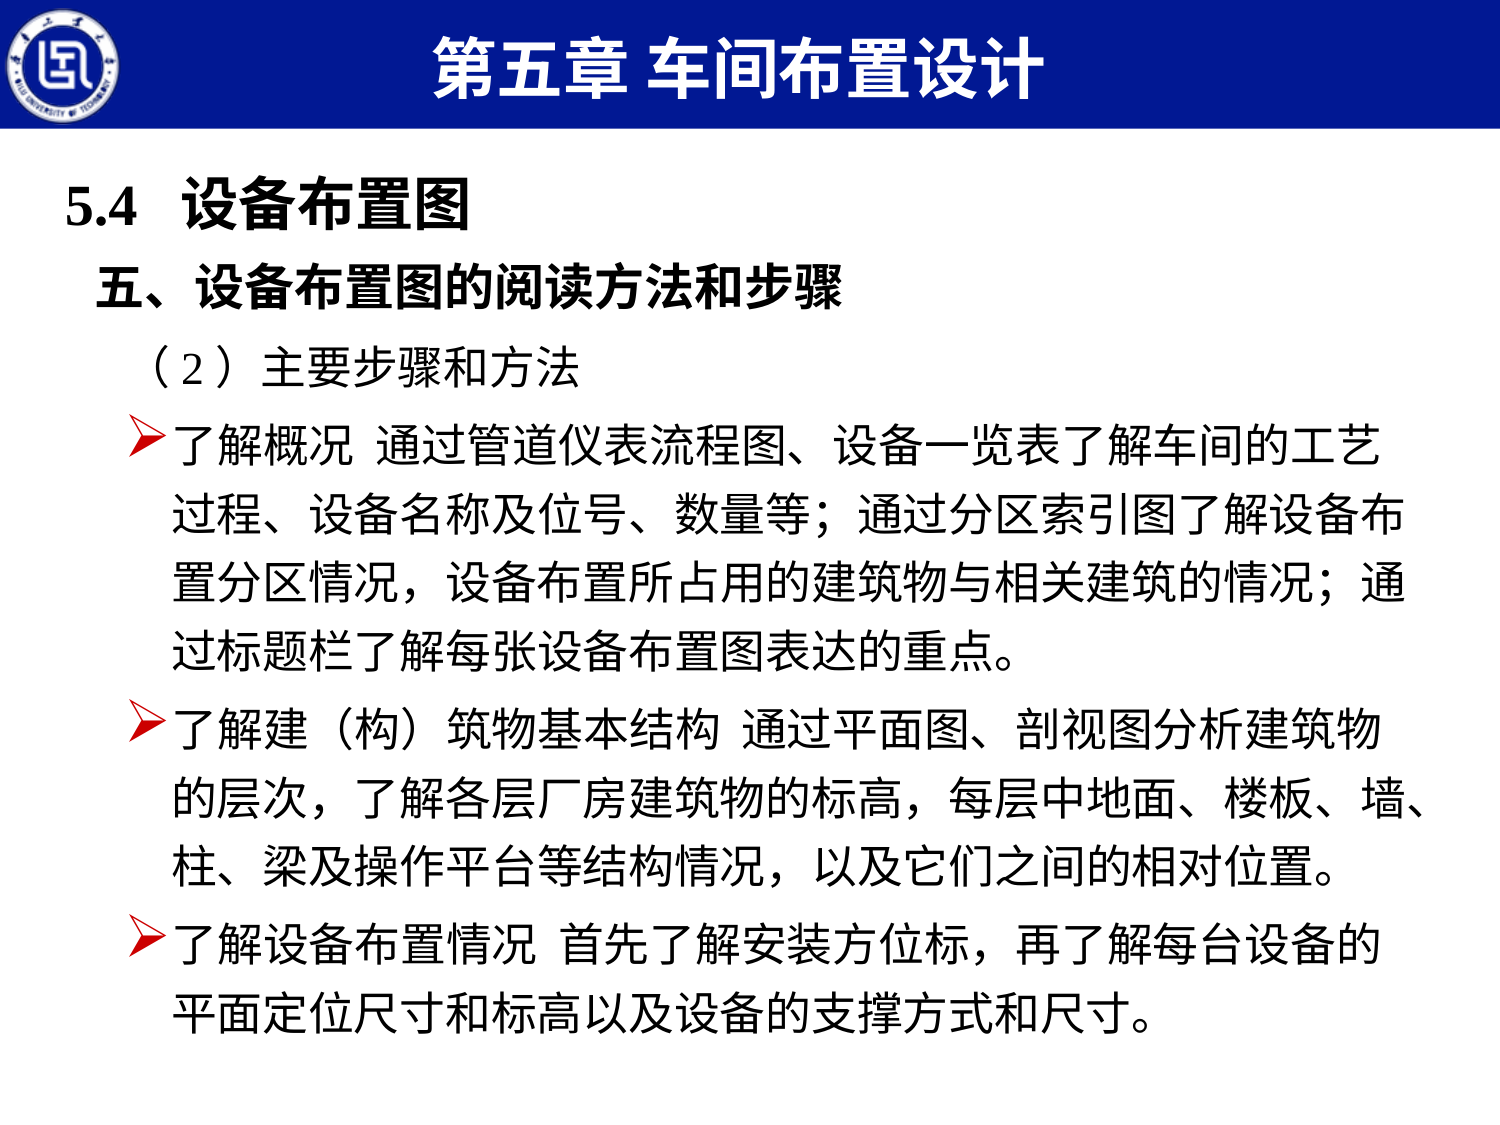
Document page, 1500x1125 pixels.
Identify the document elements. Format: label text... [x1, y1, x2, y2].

text_box 第五章 车间布置设计 [58, 19, 1418, 115]
picture [1, 7, 123, 126]
text_box 5.4 设备布置图 五、设备布置图的阅读方法和步骤 （2）主要步骤和方法 了解概况 通过管道仪表流程图、设备一览表了解车间的工艺过程、设备名称及位号、数量等；通过分区索引图了解设备布置分区情况，设备布置所占用的建筑物与相关建筑的情况；通过标题栏了解每张设备布置图表达的重点。 了解建（构）筑物基本结构 通过平面图、剖视图分析建筑物的层次，了解各层厂房建筑物的标高，每层中地面、楼板、墙、柱、梁及操作平台等结构情况，以及它们之间的相对位置。 了解设备布置情况 首先了解安装方位标，再了解每台设备的平面定位尺寸和标高以及设备的支撑方式和尺寸。 [50, 160, 1438, 1047]
